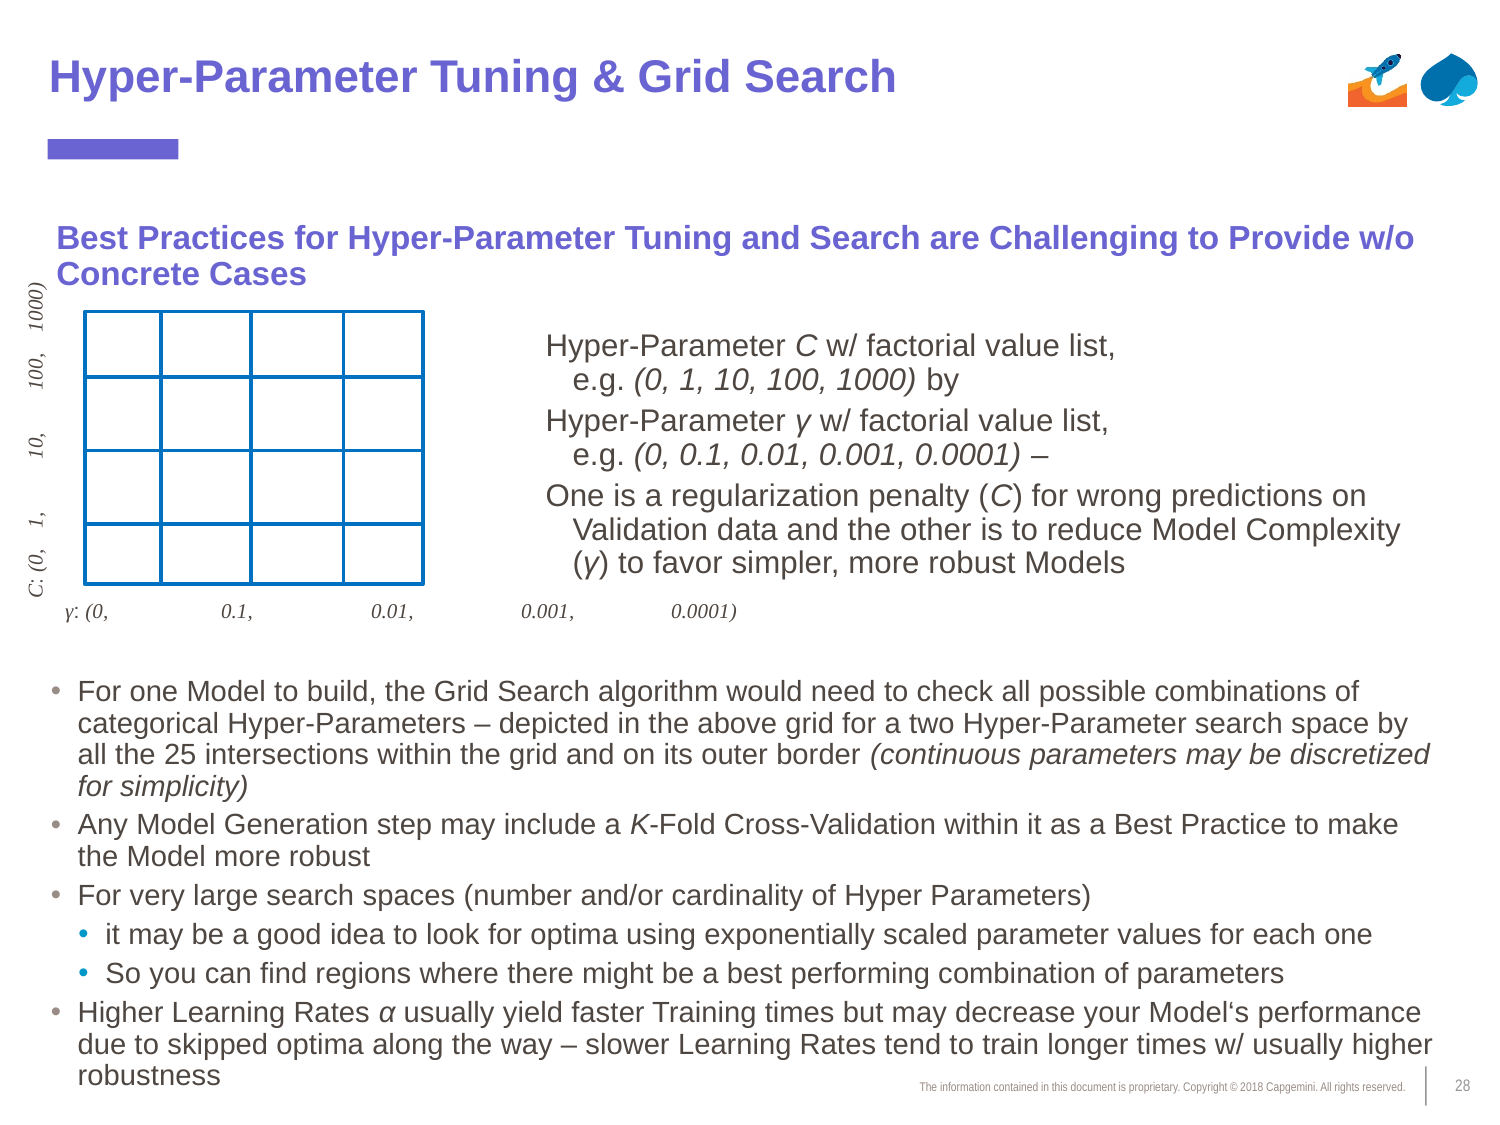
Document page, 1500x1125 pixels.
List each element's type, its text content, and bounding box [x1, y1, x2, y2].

list Best Practices for Hyper-Parameter Tuning and Search are Challenging to Provide w/o Concrete Cases [74, 213, 1459, 297]
text_box C: (0, 1, 10, 100, 1000) [0, 148, 74, 628]
text_box γ: (0, 0.1, 0.01, 0.001, 0.0001) [30, 573, 936, 650]
title Hyper-Parameter Tuning & Grid Search [0, 0, 1500, 161]
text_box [84, 311, 424, 585]
list For one Model to build, the Grid Search algorithm would need to check all possible combinations of categorical Hyper-Parameters – depicted in the above grid for a two Hyper-Parameter search space by all the 25 intersections within the grid and on its outer border (continuous parameters may be discretized for simplicity) Any Model Generation step may include a K-Fold Cross-Validation within it as a Best Practice to make the Model more robust For very large search spaces (number and/or cardinality of Hyper Parameters) it may be a good idea to look for optima using exponentially scaled parameter values for each one So you can find regions where there might be a best performing combination of parameters Higher Learning Rates α usually yield faster Training times but may decrease your Model‘s performance due to skipped optima along the way – slower Learning Rates tend to train longer times w/ usually higher robustness [35, 750, 1454, 1100]
text_box Hyper-Parameter C w/ factorial value list, e.g. (0, 1, 10, 100, 1000) by Hyper-Parameter γ w/ factorial value list, e.g. (0, 0.1, 0.01, 0.001, 0.0001) – One is a regularization penalty (C) for wrong predictions on Validation data and the other is to reduce Model Complexity (γ) to favor simpler, more robust Models [531, 322, 1437, 617]
